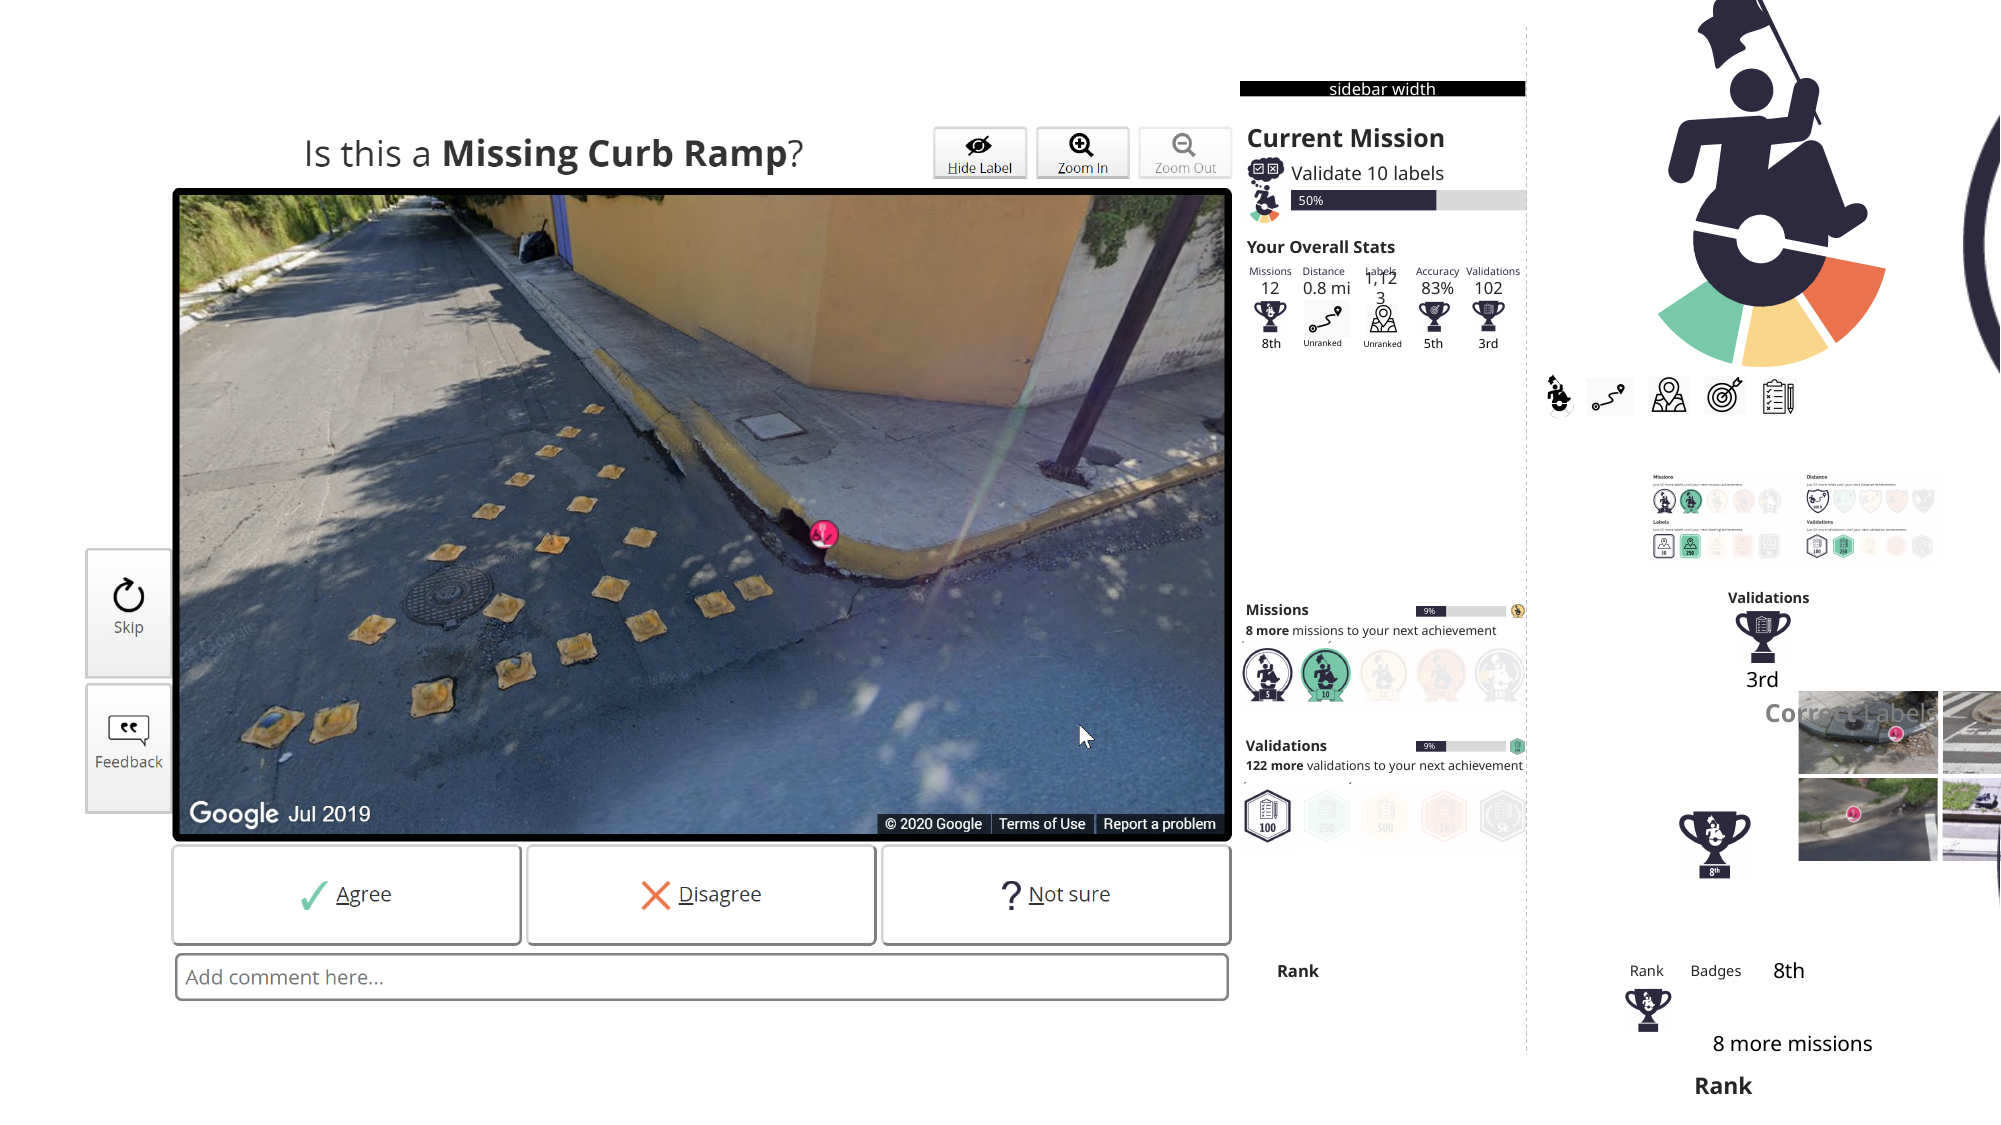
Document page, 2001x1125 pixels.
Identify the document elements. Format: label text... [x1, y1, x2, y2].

text_box 83% [1417, 285, 1459, 306]
text_box Missions [1237, 257, 1290, 285]
text_box 8 more missions [1695, 1023, 1890, 1063]
text_box Accuracy [1404, 257, 1459, 285]
text_box 102 [1468, 285, 1509, 306]
picture [1366, 304, 1399, 334]
picture [1648, 472, 1941, 565]
text_box Your Overall Stats [1246, 229, 1498, 257]
text_box Correct Labels [1750, 700, 1798, 735]
text_box 8 more missions to your next achievement [1245, 615, 1525, 641]
text_box 3rd [1527, 328, 1539, 359]
picture [1241, 641, 1525, 711]
text_box sidebar width [1239, 80, 1525, 97]
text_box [1416, 606, 1507, 617]
picture [1304, 300, 1350, 338]
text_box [1798, 691, 1997, 861]
text_box Badges [1690, 954, 1766, 987]
text_box 5th [1383, 328, 1484, 359]
text_box Validations [1245, 728, 1341, 750]
picture [1735, 608, 1791, 666]
text_box 0.8 mi [1303, 285, 1356, 306]
picture [1510, 738, 1525, 755]
text_box Unranked [1294, 330, 1351, 356]
text_box Distance [1290, 257, 1347, 285]
picture [17, 108, 1235, 1021]
text_box 8th [1728, 949, 1850, 990]
text_box Rank [1277, 953, 1525, 989]
text_box Validate 10 labels [1291, 153, 1465, 190]
text_box 8th [1235, 328, 1322, 359]
text_box Validations [1459, 257, 1525, 285]
picture [1472, 299, 1505, 333]
text_box 1,123 [1360, 285, 1402, 316]
picture [1254, 299, 1287, 333]
text_box Rank [1694, 1063, 1945, 1107]
picture [1963, 0, 2000, 525]
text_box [1416, 741, 1507, 752]
picture [1511, 604, 1525, 618]
text_box Missions [1245, 593, 1321, 615]
picture [1678, 808, 1751, 880]
picture [1244, 156, 1285, 224]
picture [1657, 0, 1886, 367]
text_box 3rd [1484, 328, 1525, 359]
text_box Validations [1725, 581, 1813, 614]
text_box 3rd [1702, 659, 1824, 700]
picture [1416, 299, 1451, 333]
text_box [1239, 782, 1525, 852]
picture [1625, 986, 1672, 1033]
text_box Unranked [1354, 331, 1411, 357]
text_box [1546, 374, 1797, 418]
picture [1997, 615, 2001, 1125]
text_box 12 [1260, 285, 1287, 299]
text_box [1291, 190, 1525, 211]
text_box 122 more validations to your next achievement [1245, 750, 1525, 780]
text_box Current Mission [1246, 115, 1498, 160]
text_box Rank [1622, 954, 1671, 987]
text_box Labels [1347, 257, 1404, 285]
